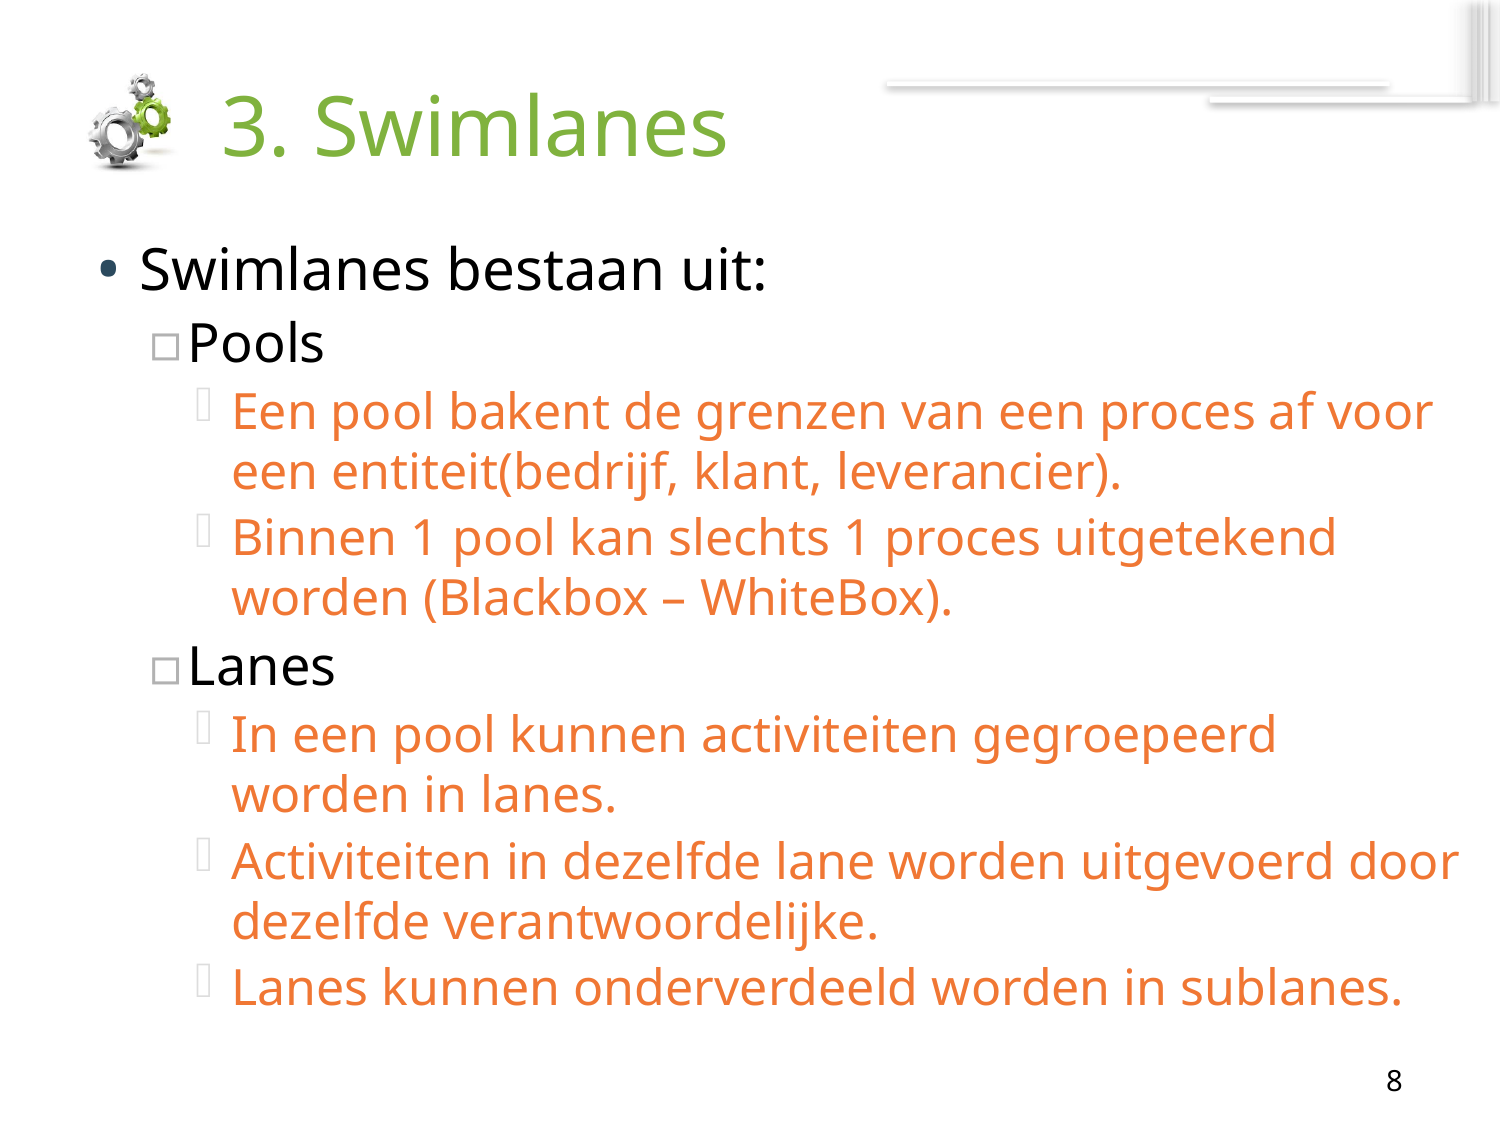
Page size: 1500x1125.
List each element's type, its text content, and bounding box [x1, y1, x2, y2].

picture [78, 69, 186, 176]
slide_number 8 [1371, 1054, 1497, 1115]
list Swimlanes bestaan uit: Pools Een pool bakent de grenzen van een proces af voor een entiteit(bedrijf, klant, leverancier). Binnen 1 pool kan slechts 1 proces uitgetekend worden (Blackbox – WhiteBox). Lanes In een pool kunnen activiteiten gegroepeerd worden in lanes. Activiteiten in dezelfde lane worden uitgevoerd door dezelfde verantwoordelijke. Lanes kunnen onderverdeeld worden in sublanes. [64, 224, 1477, 1115]
title 3. Swimlanes [206, 35, 1418, 211]
